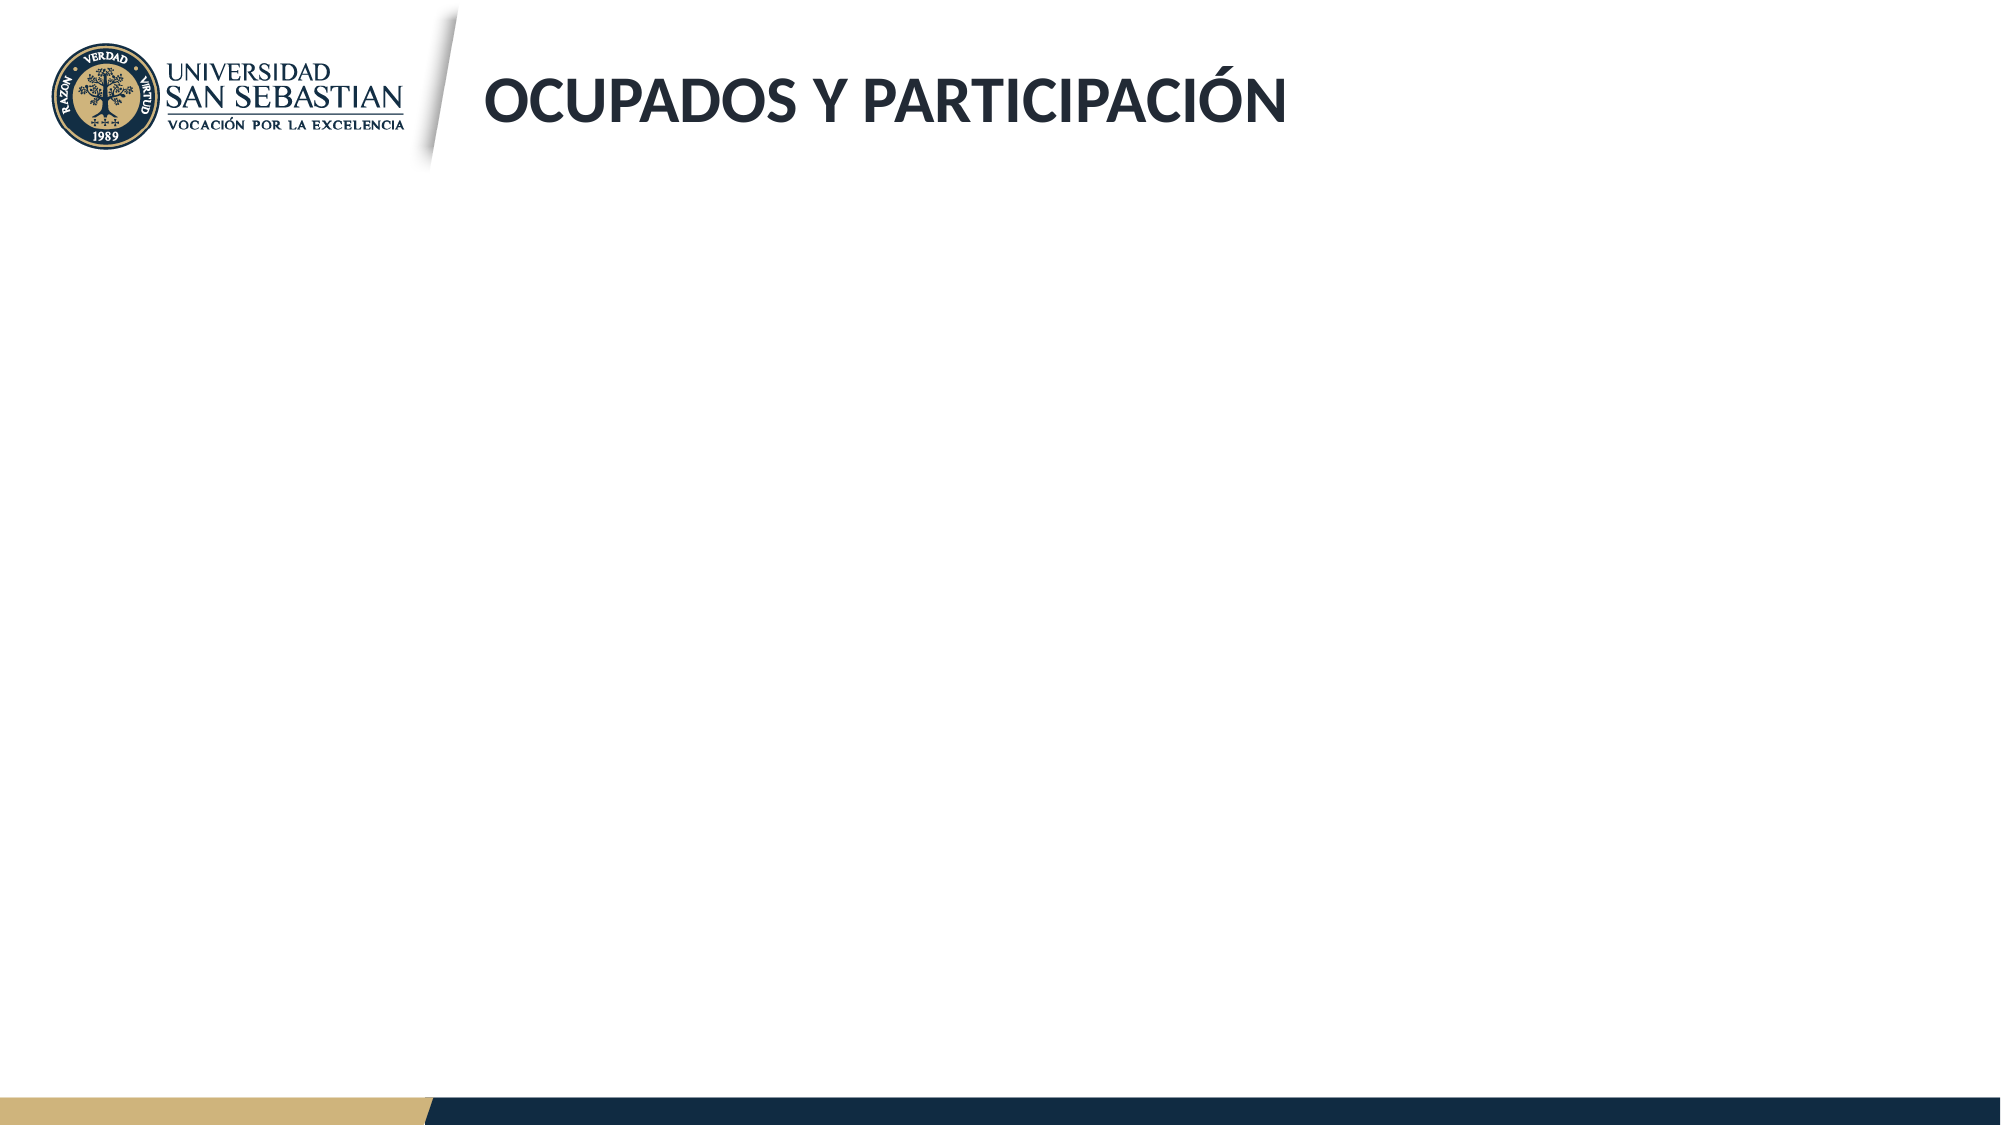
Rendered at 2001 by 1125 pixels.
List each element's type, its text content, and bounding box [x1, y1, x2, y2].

text_box OCUPADOS Y PARTICIPACIÓN [469, 47, 1898, 143]
picture [0, 0, 2001, 1125]
